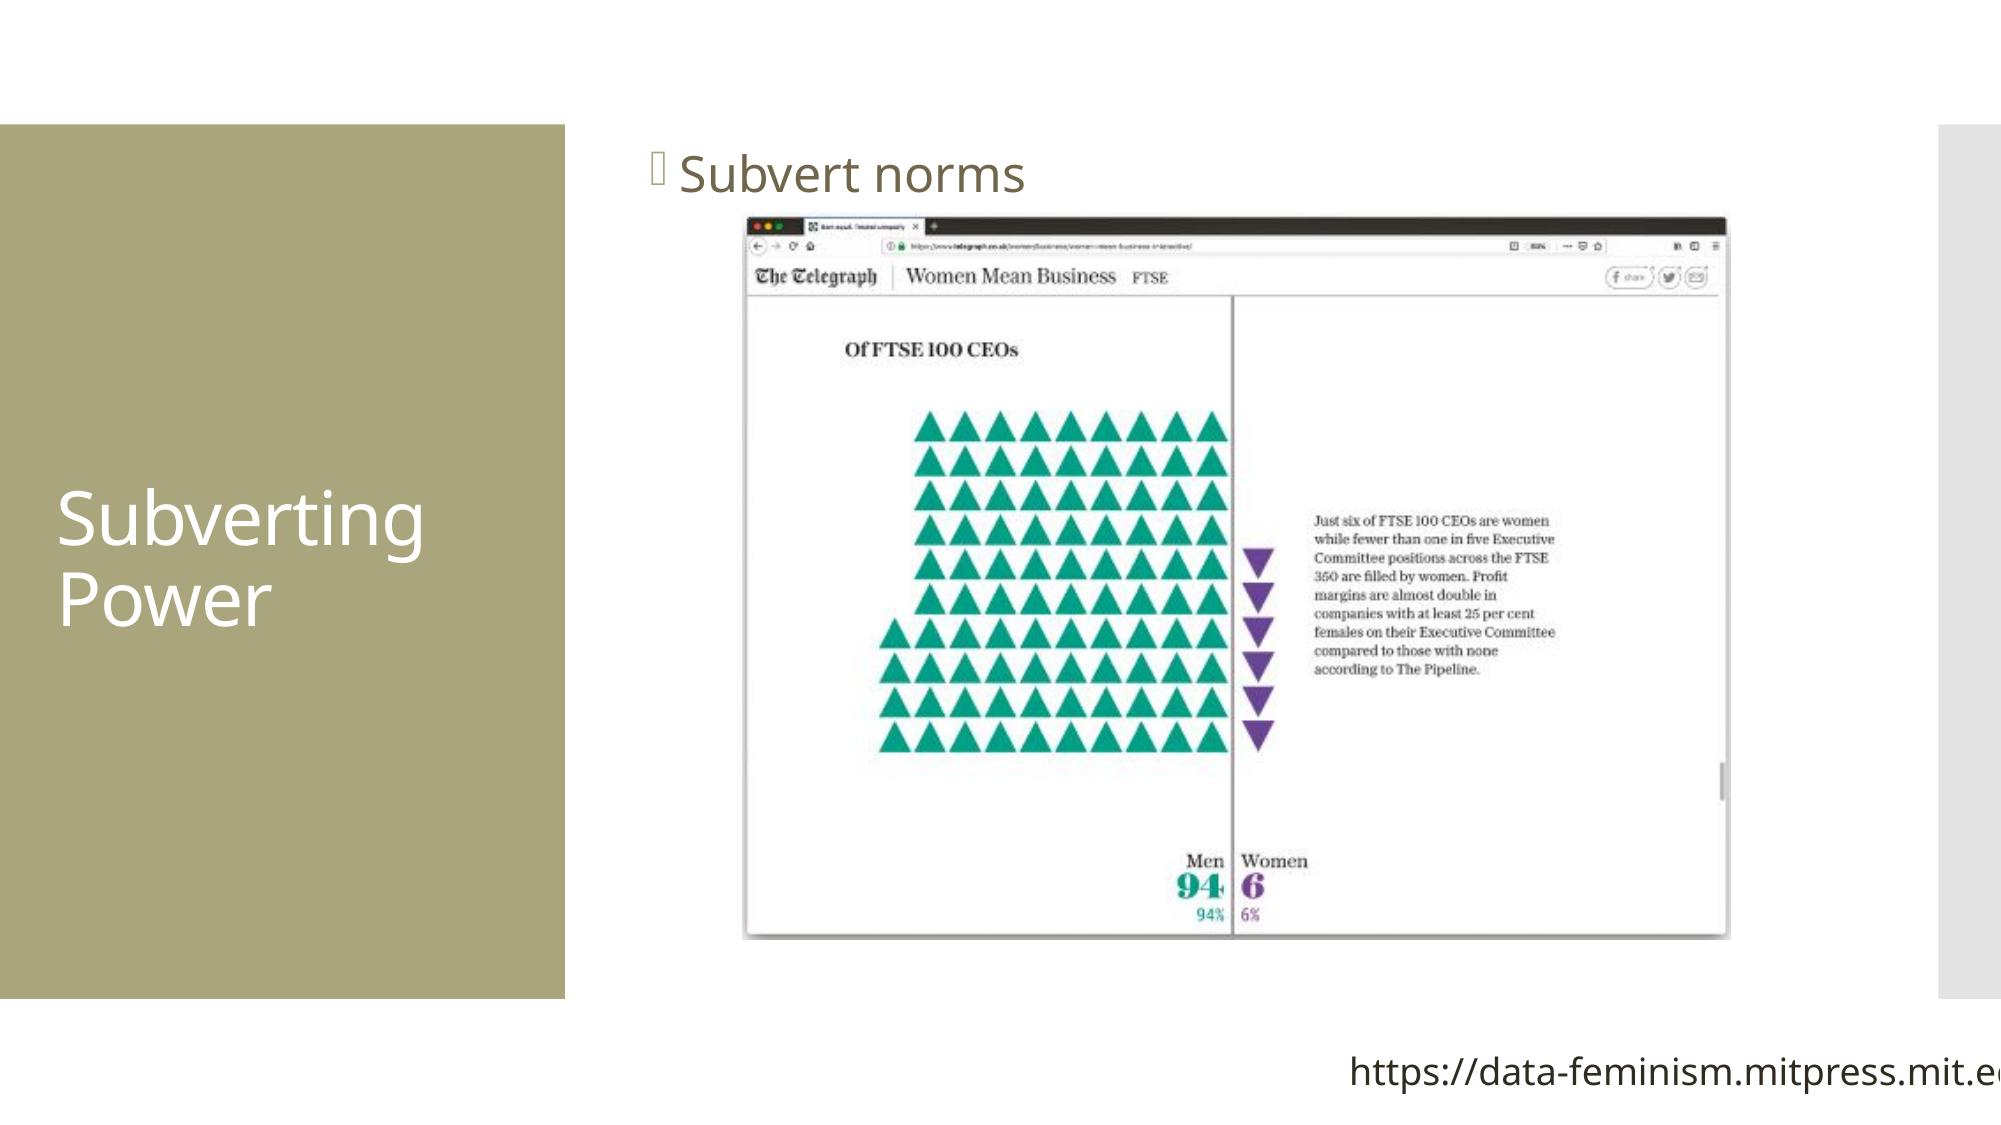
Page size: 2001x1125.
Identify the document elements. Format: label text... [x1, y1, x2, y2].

text_box https://data-feminism.mitpress.mit.edu/ [1334, 1040, 2000, 1100]
picture [742, 211, 1731, 940]
list Subvert norms [634, 141, 1885, 982]
title Subverting Power [41, 184, 525, 940]
